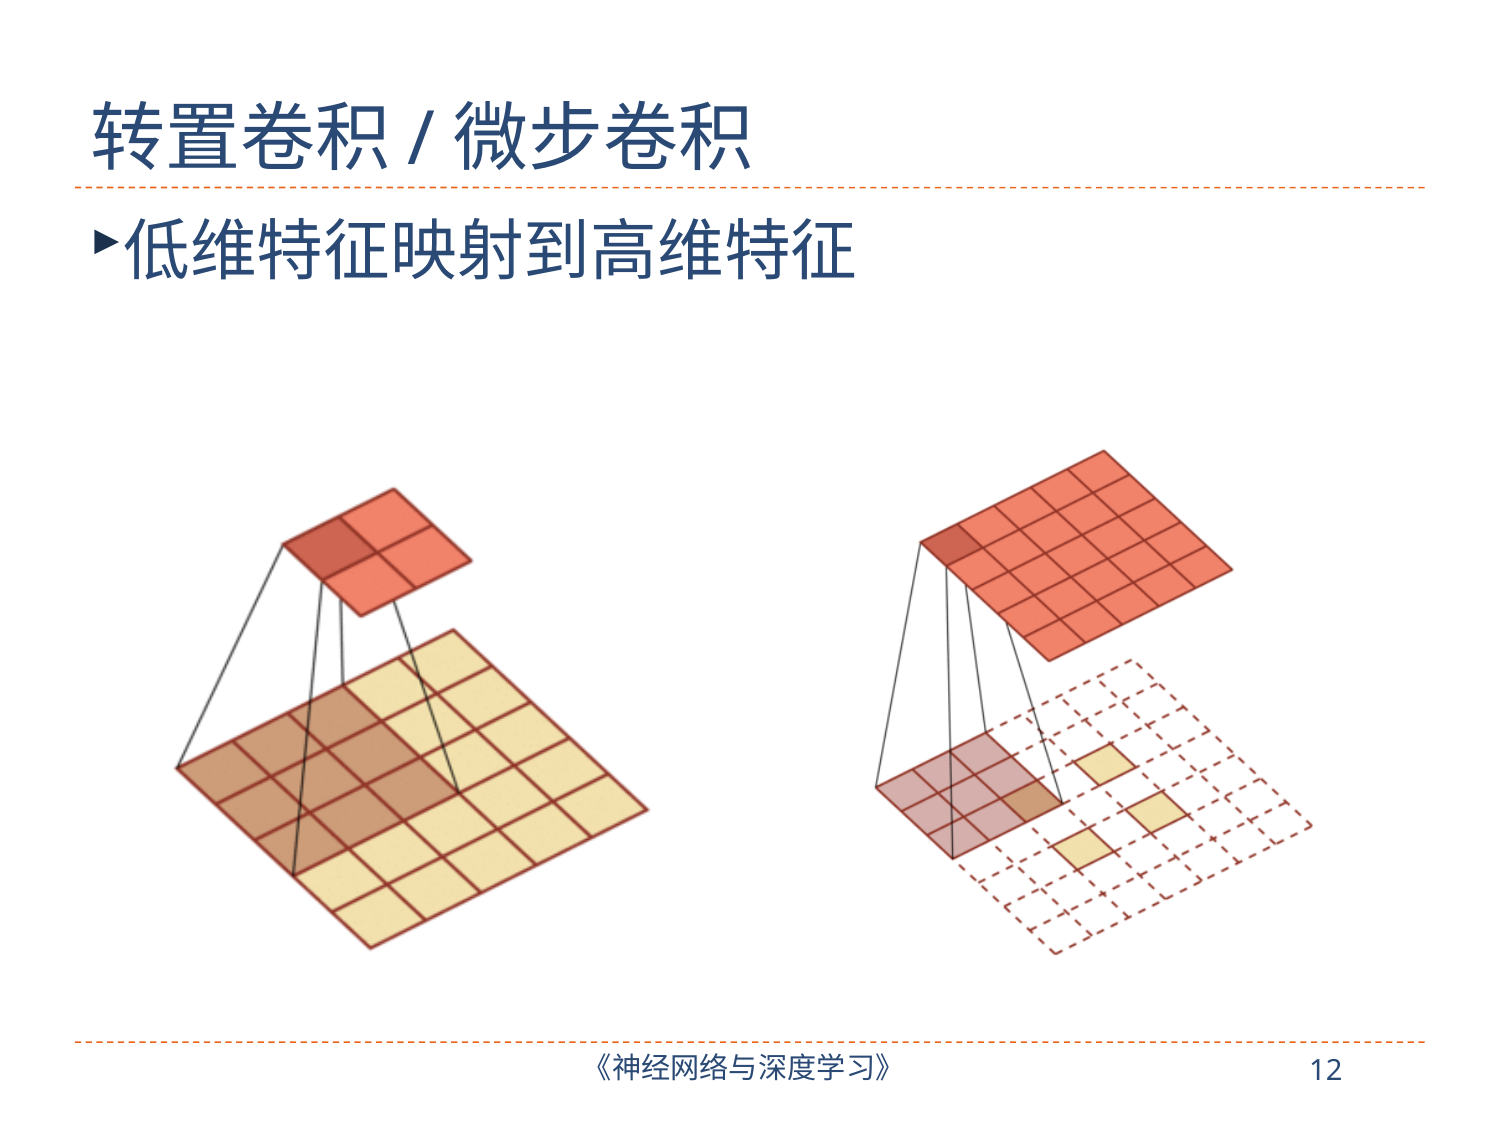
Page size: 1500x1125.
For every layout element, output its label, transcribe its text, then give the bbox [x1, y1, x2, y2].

title 转置卷积/微步卷积 [75, 24, 1425, 188]
picture [137, 449, 688, 989]
list 低维特征映射到高维特征 [75, 200, 1425, 1010]
picture [849, 424, 1339, 981]
